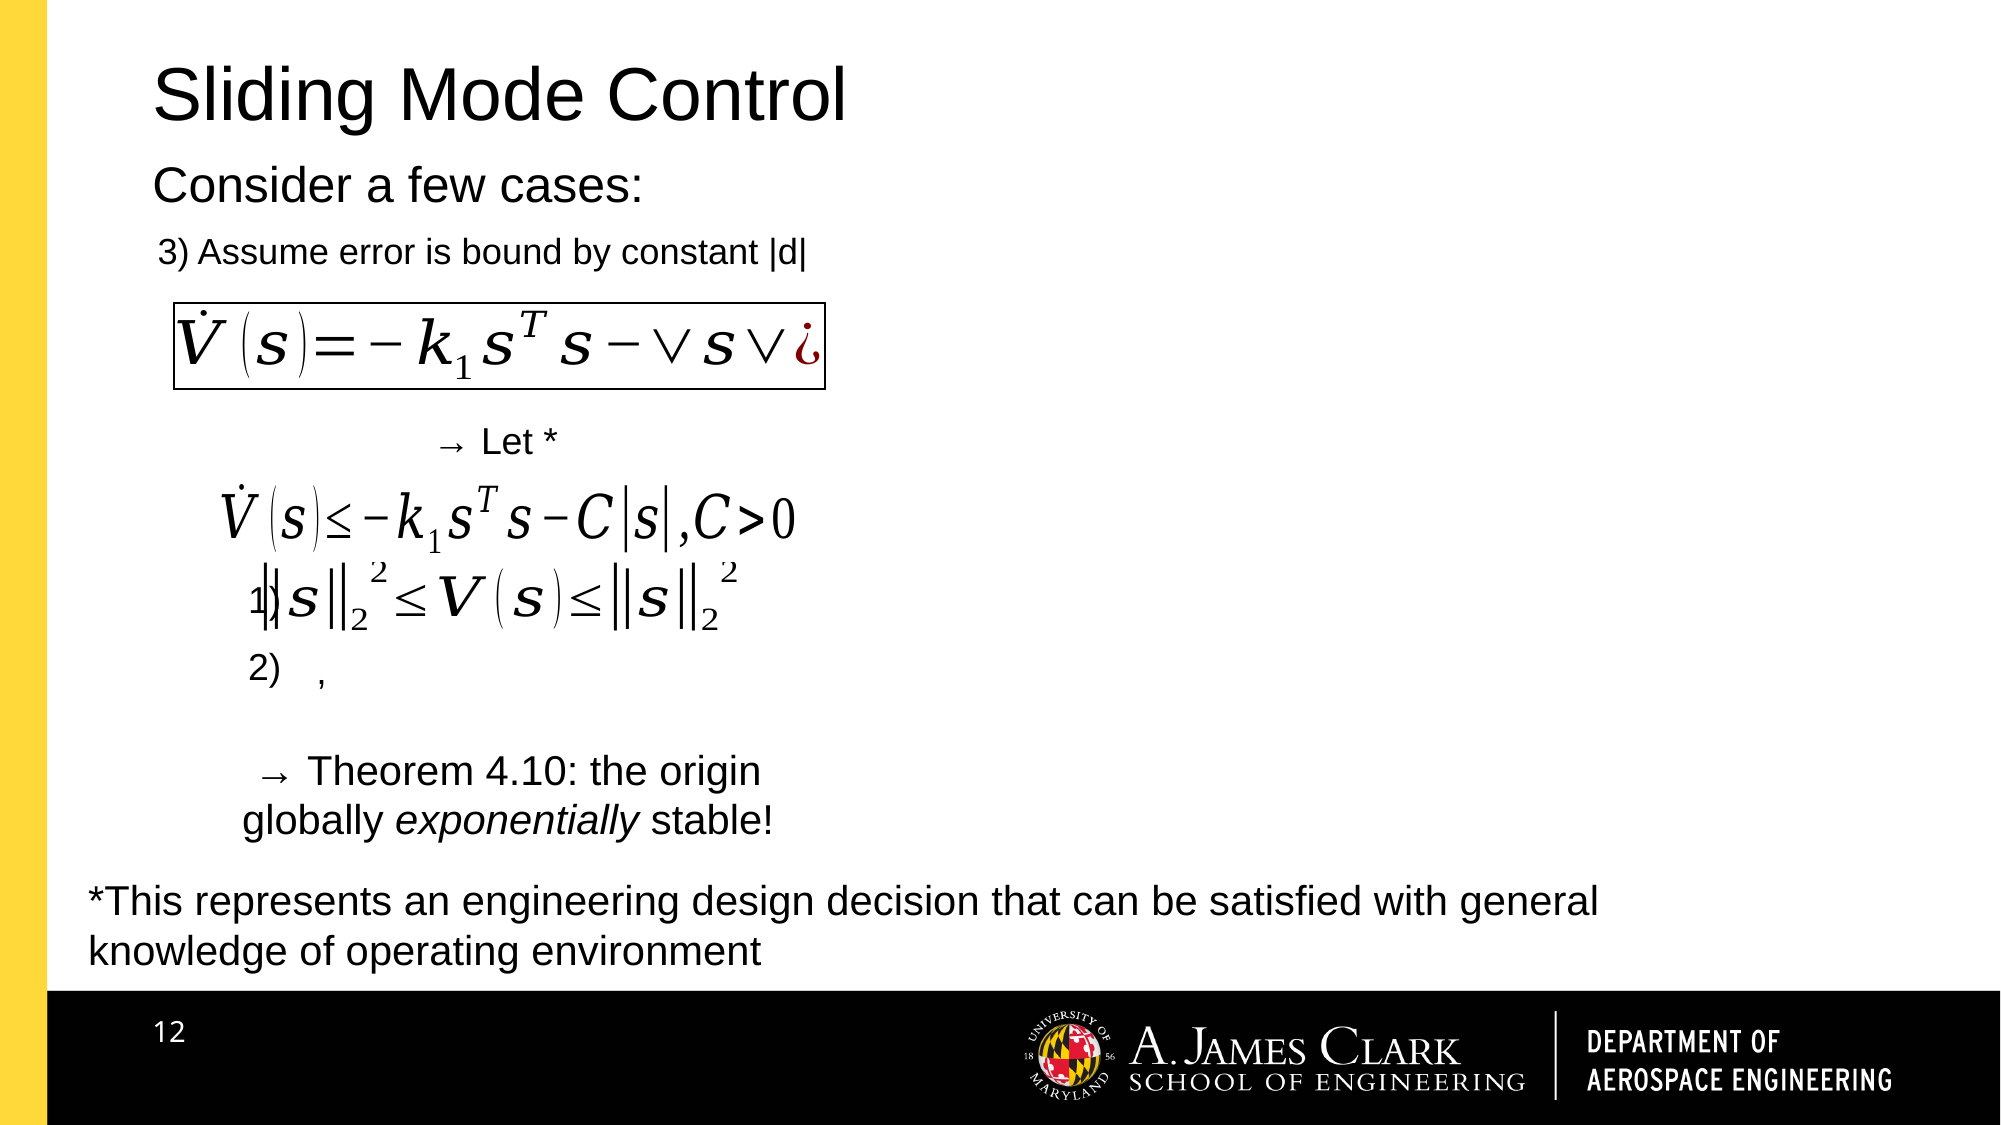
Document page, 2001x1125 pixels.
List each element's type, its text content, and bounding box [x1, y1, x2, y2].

footer 12 [137, 1002, 985, 1063]
text_box 2) [233, 635, 330, 719]
picture [0, 0, 2001, 1125]
title Sliding Mode Control [137, 0, 1863, 145]
text_box *This represents an engineering design decision that can be satisfied with general knowledge of operating environment [73, 865, 1656, 973]
text_box 3) Assume error is bound by constant |d| [142, 229, 899, 305]
text_box 1) [233, 569, 330, 635]
text_box Consider a few cases: [137, 145, 1863, 229]
text_box → Theorem 4.10: the origin globally exponentially stable! [174, 735, 841, 843]
